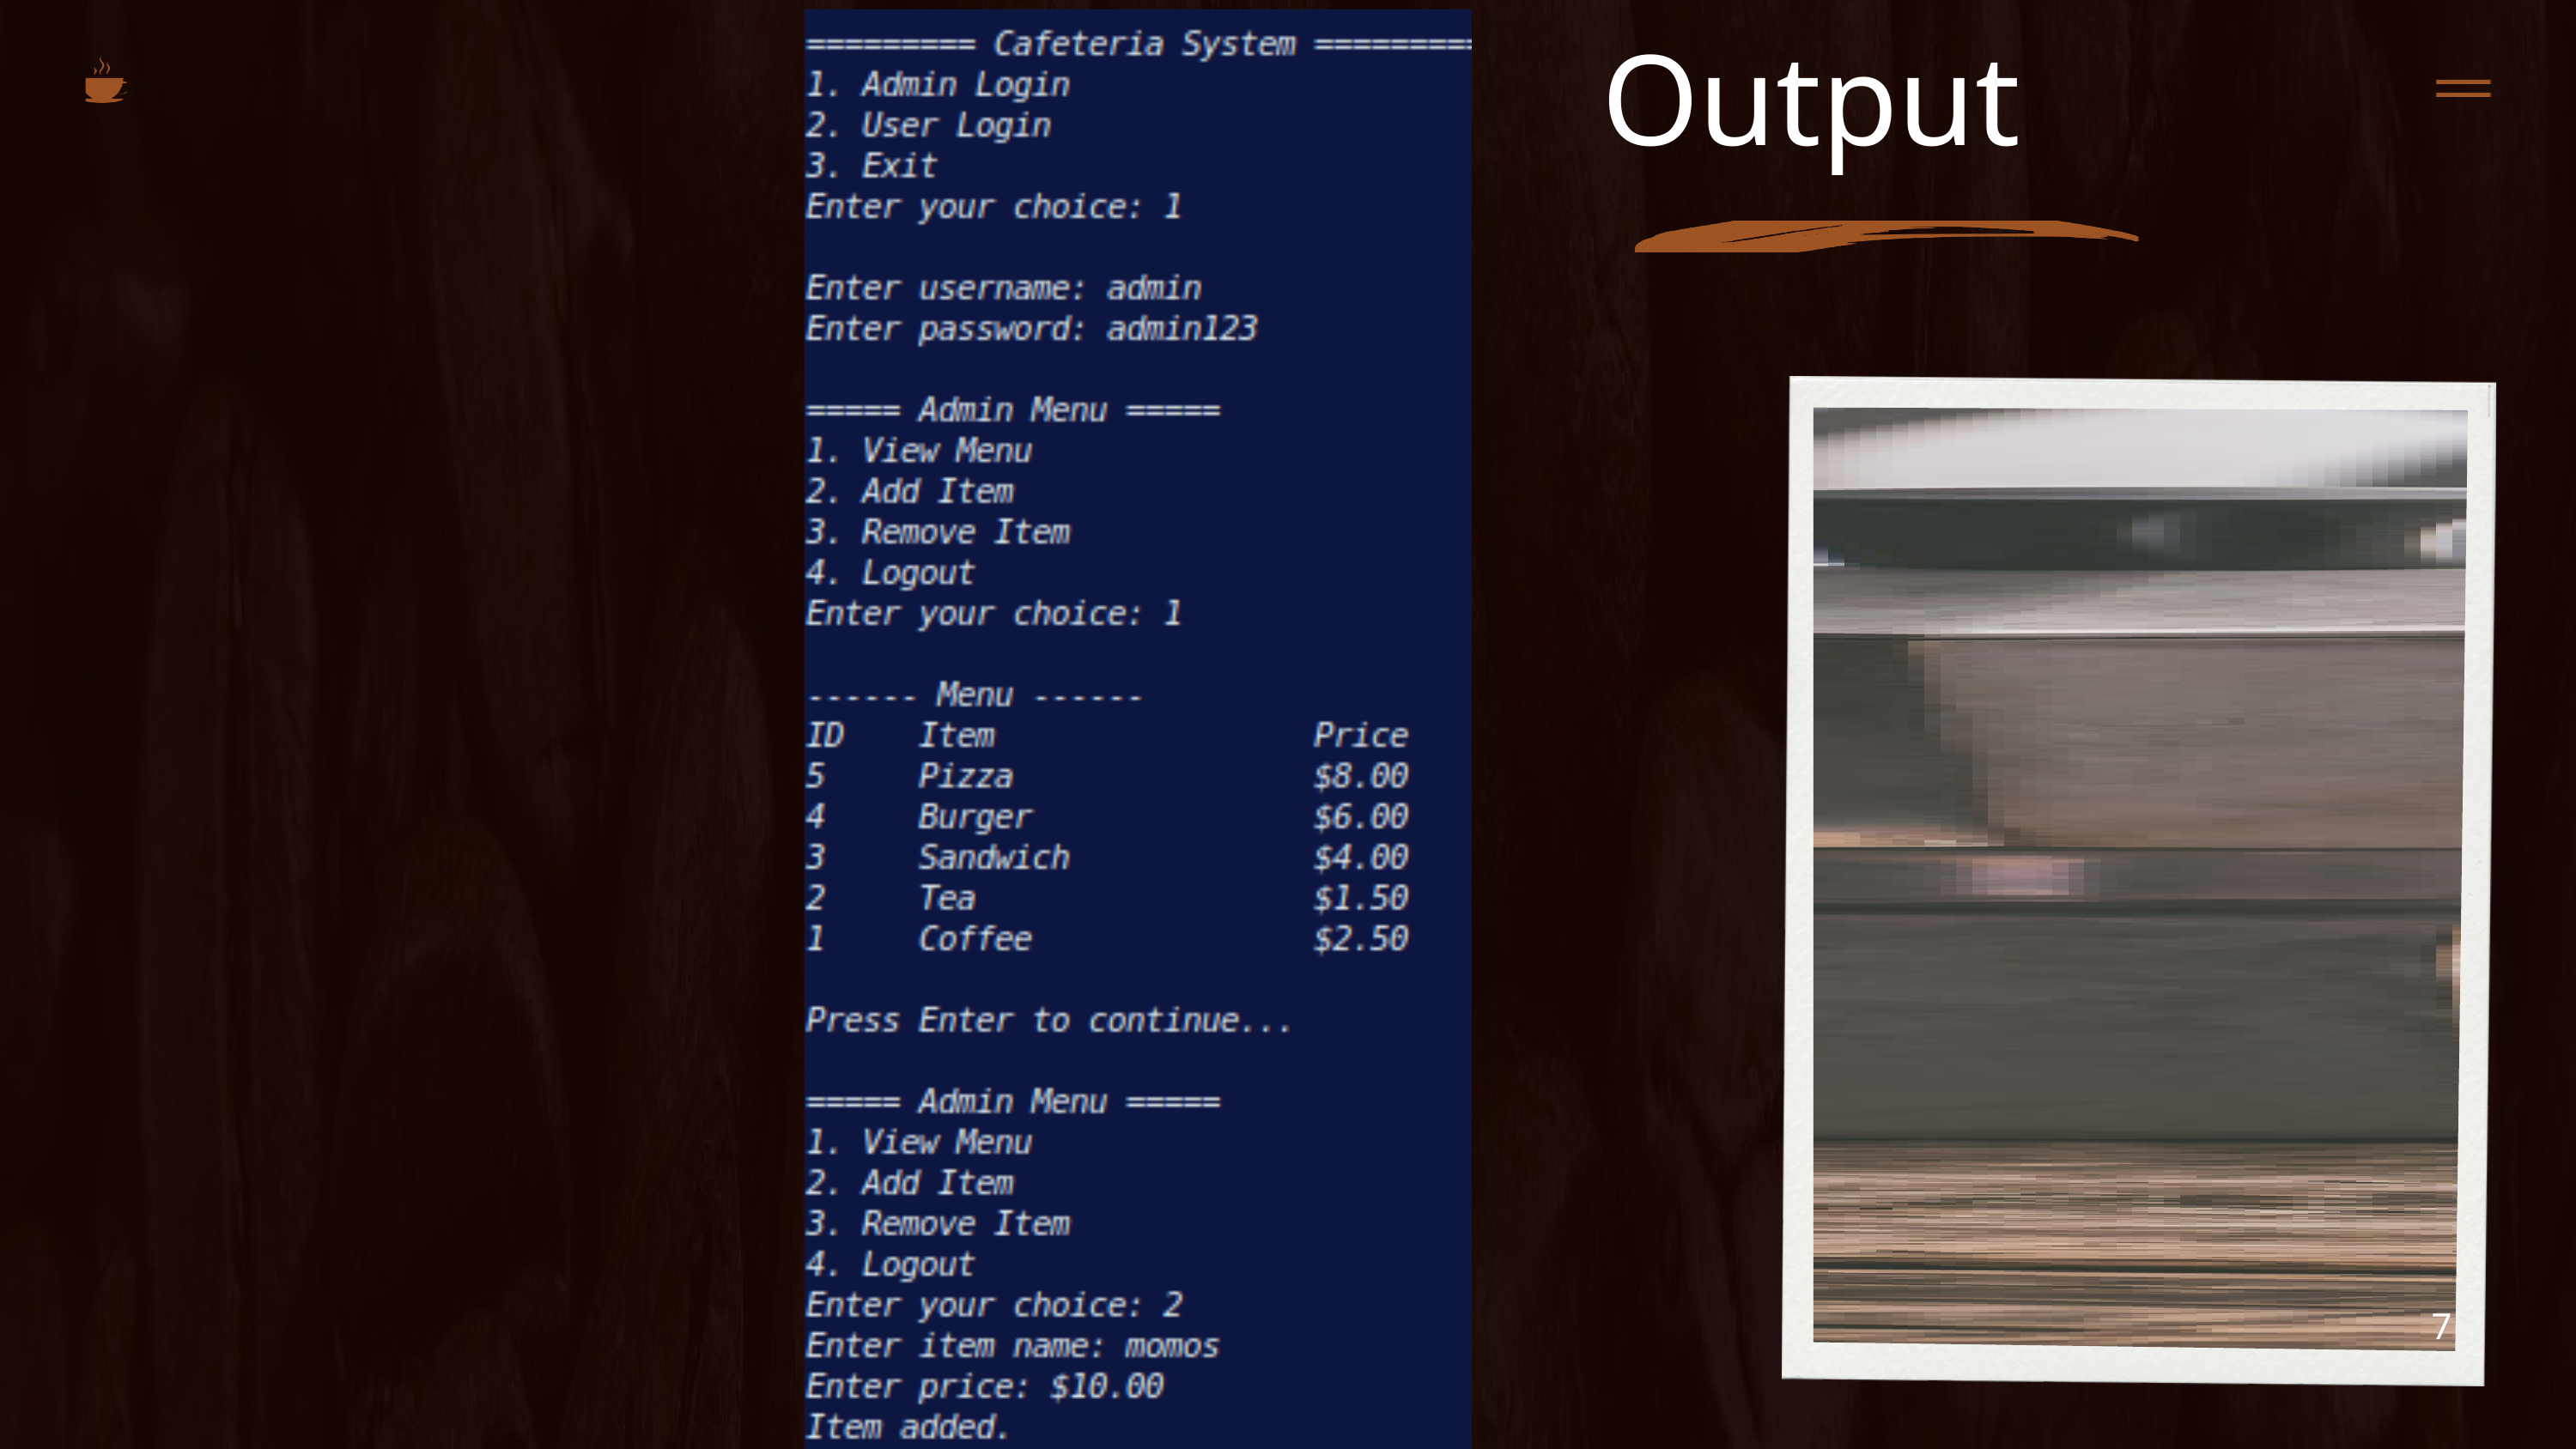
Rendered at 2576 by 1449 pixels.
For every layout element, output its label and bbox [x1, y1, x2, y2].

text_box [0, 0, 2576, 1449]
text_box [1813, 407, 2469, 1352]
text_box [1601, 0, 2172, 179]
text_box [1781, 376, 2497, 1387]
